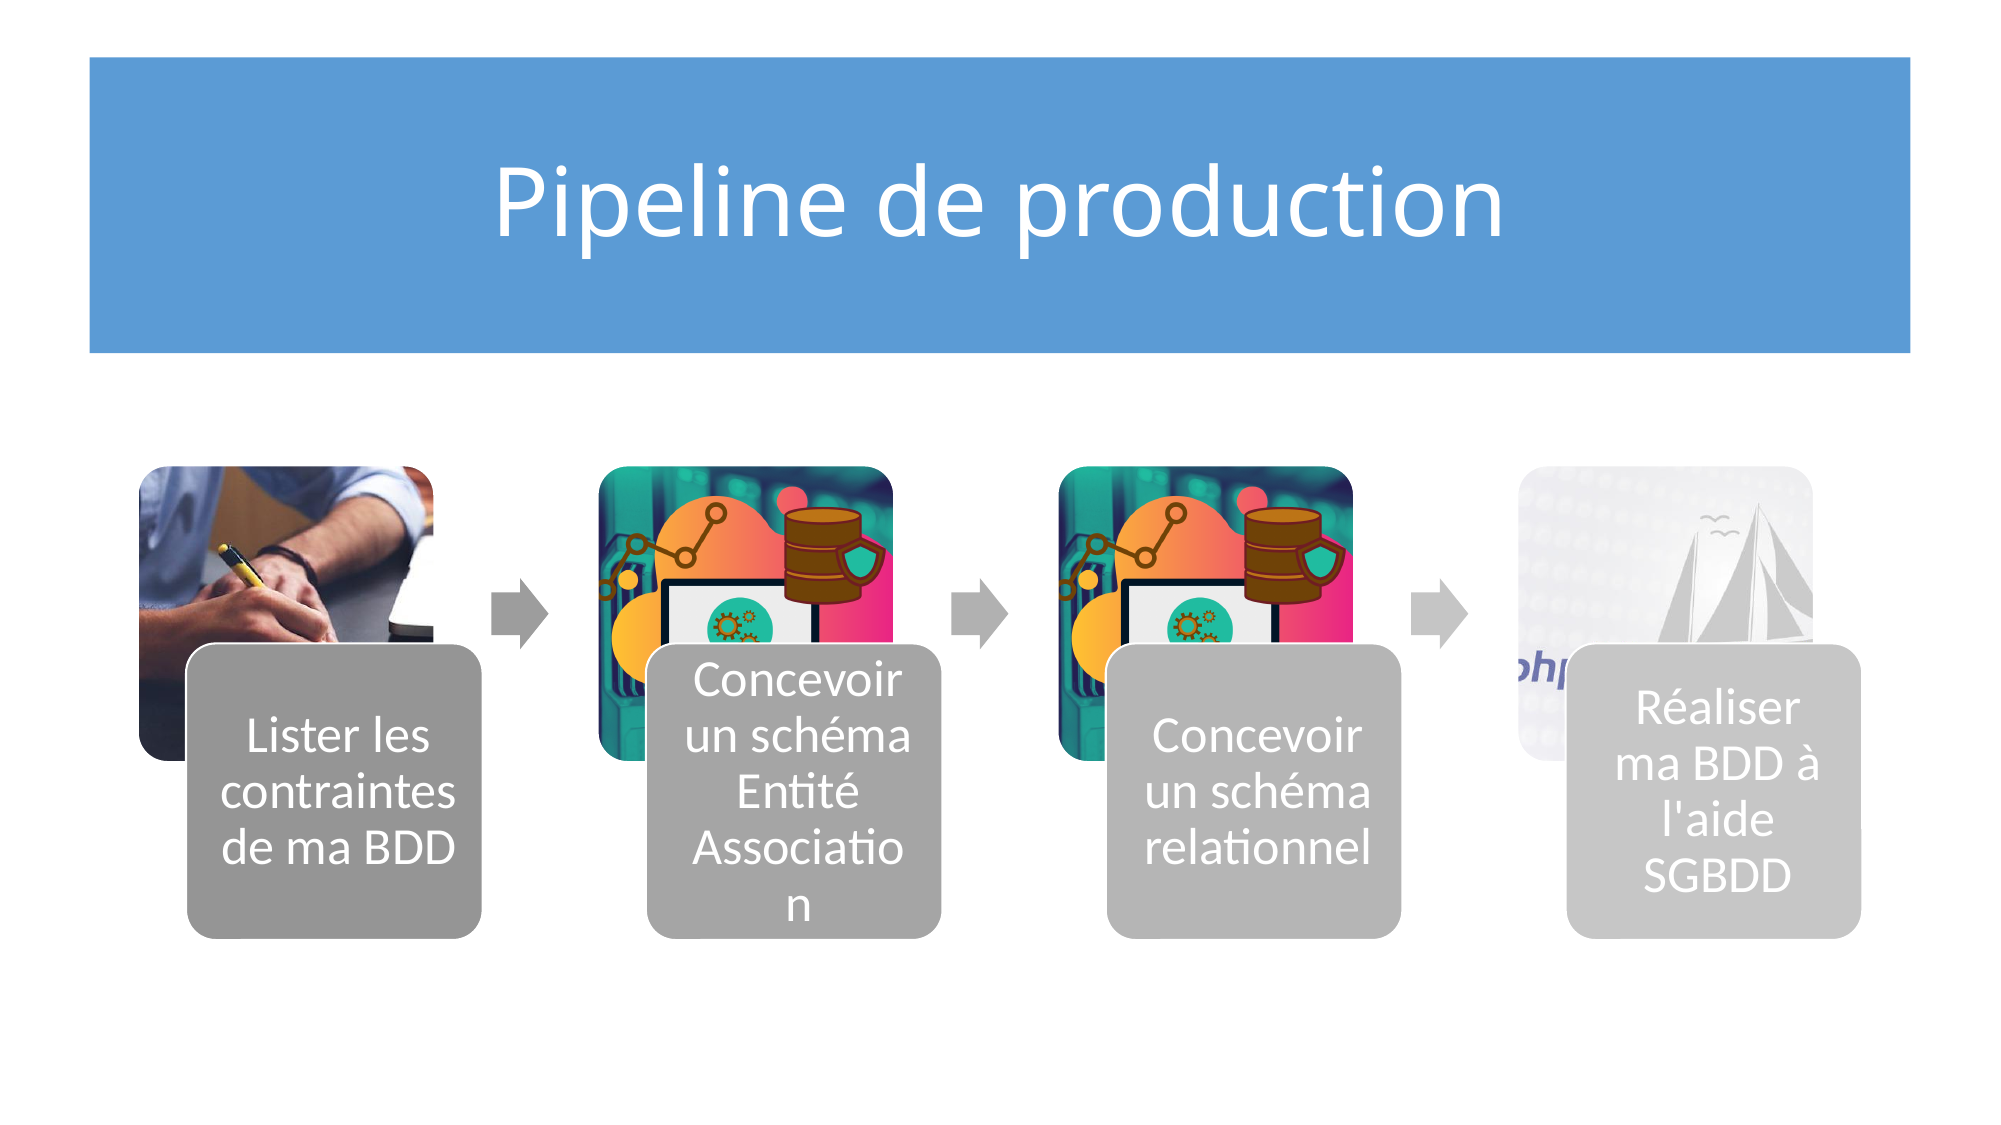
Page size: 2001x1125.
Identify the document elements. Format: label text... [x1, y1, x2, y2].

text_box [89, 56, 1911, 354]
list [137, 392, 1863, 1014]
title Pipeline de production [137, 96, 1863, 314]
